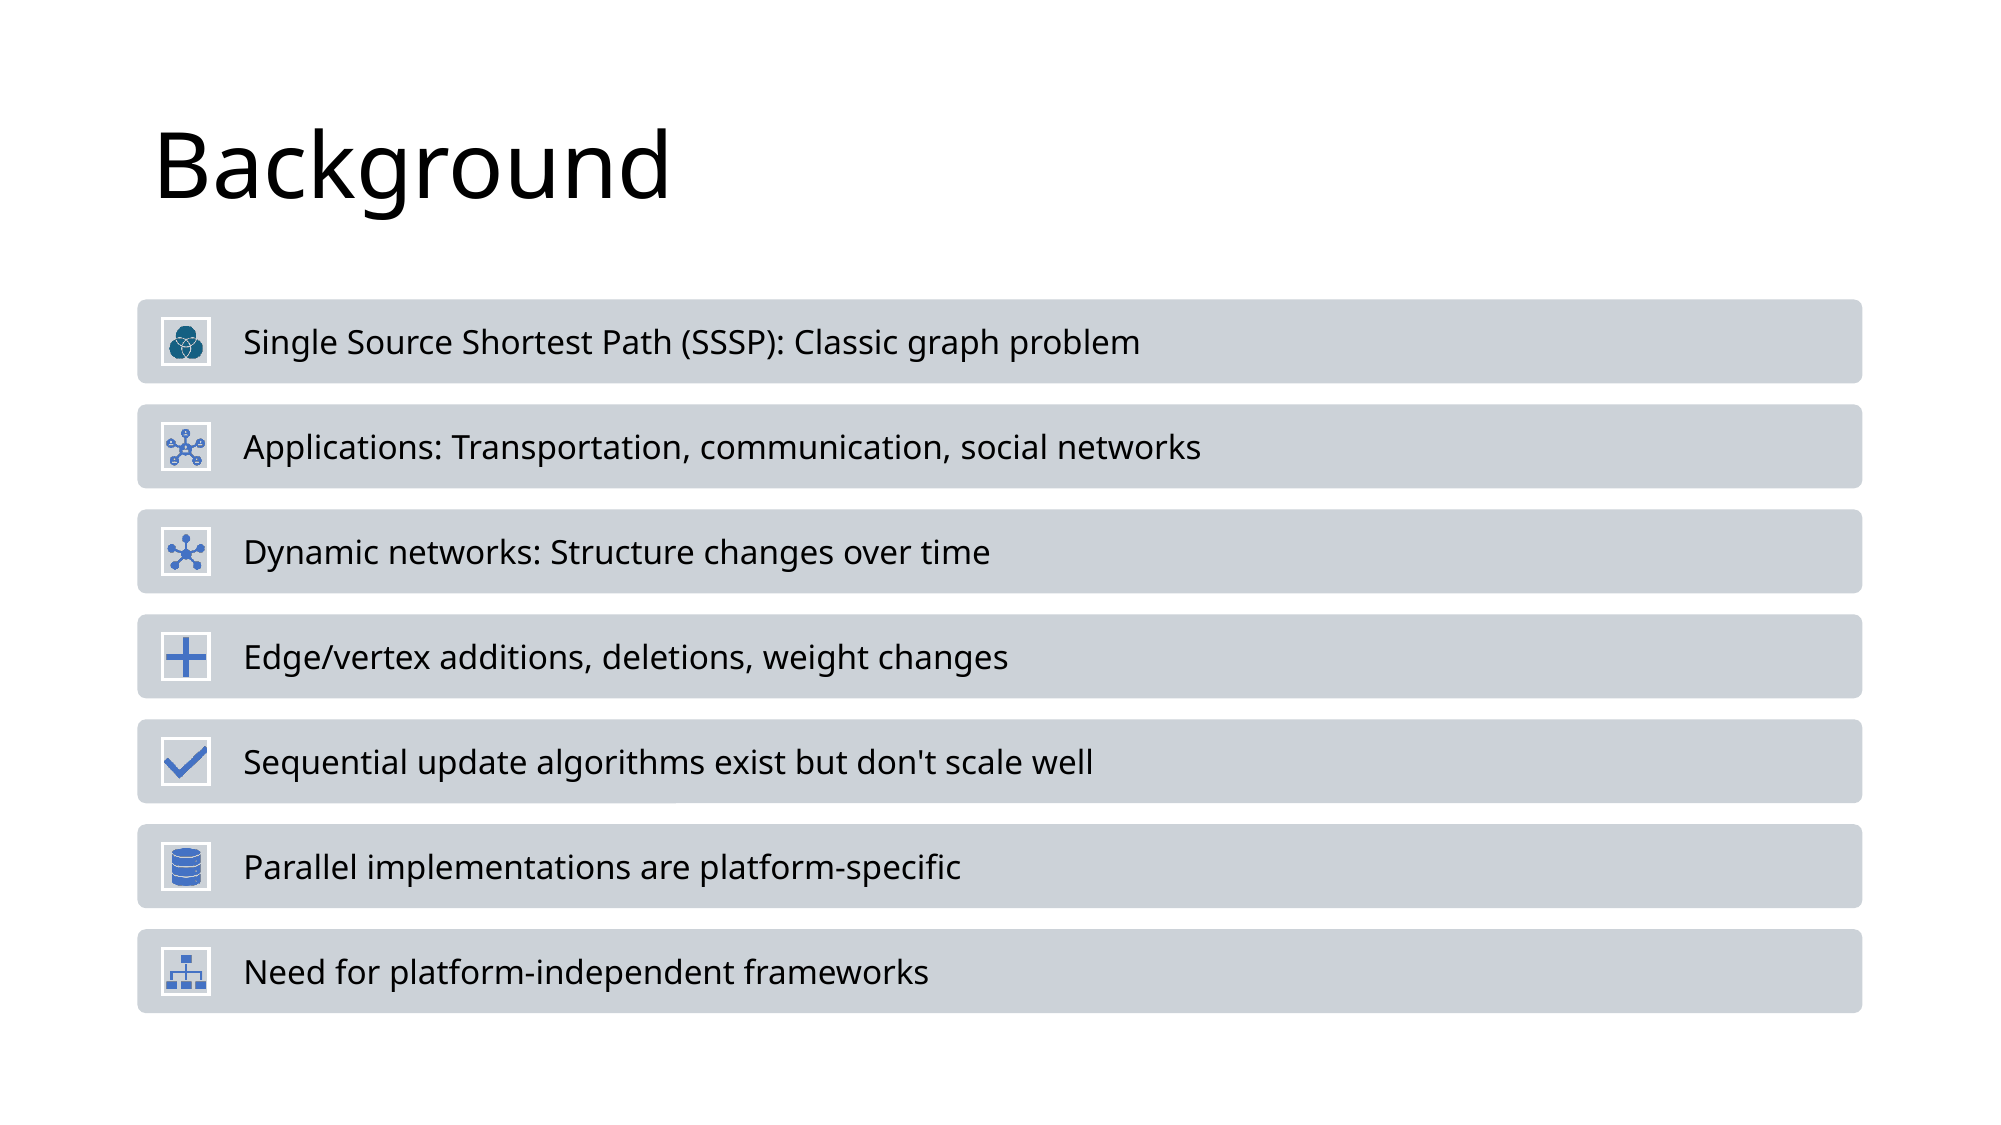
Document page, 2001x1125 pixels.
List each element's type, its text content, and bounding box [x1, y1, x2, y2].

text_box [136, 298, 1863, 1014]
title Background [137, 59, 1863, 278]
